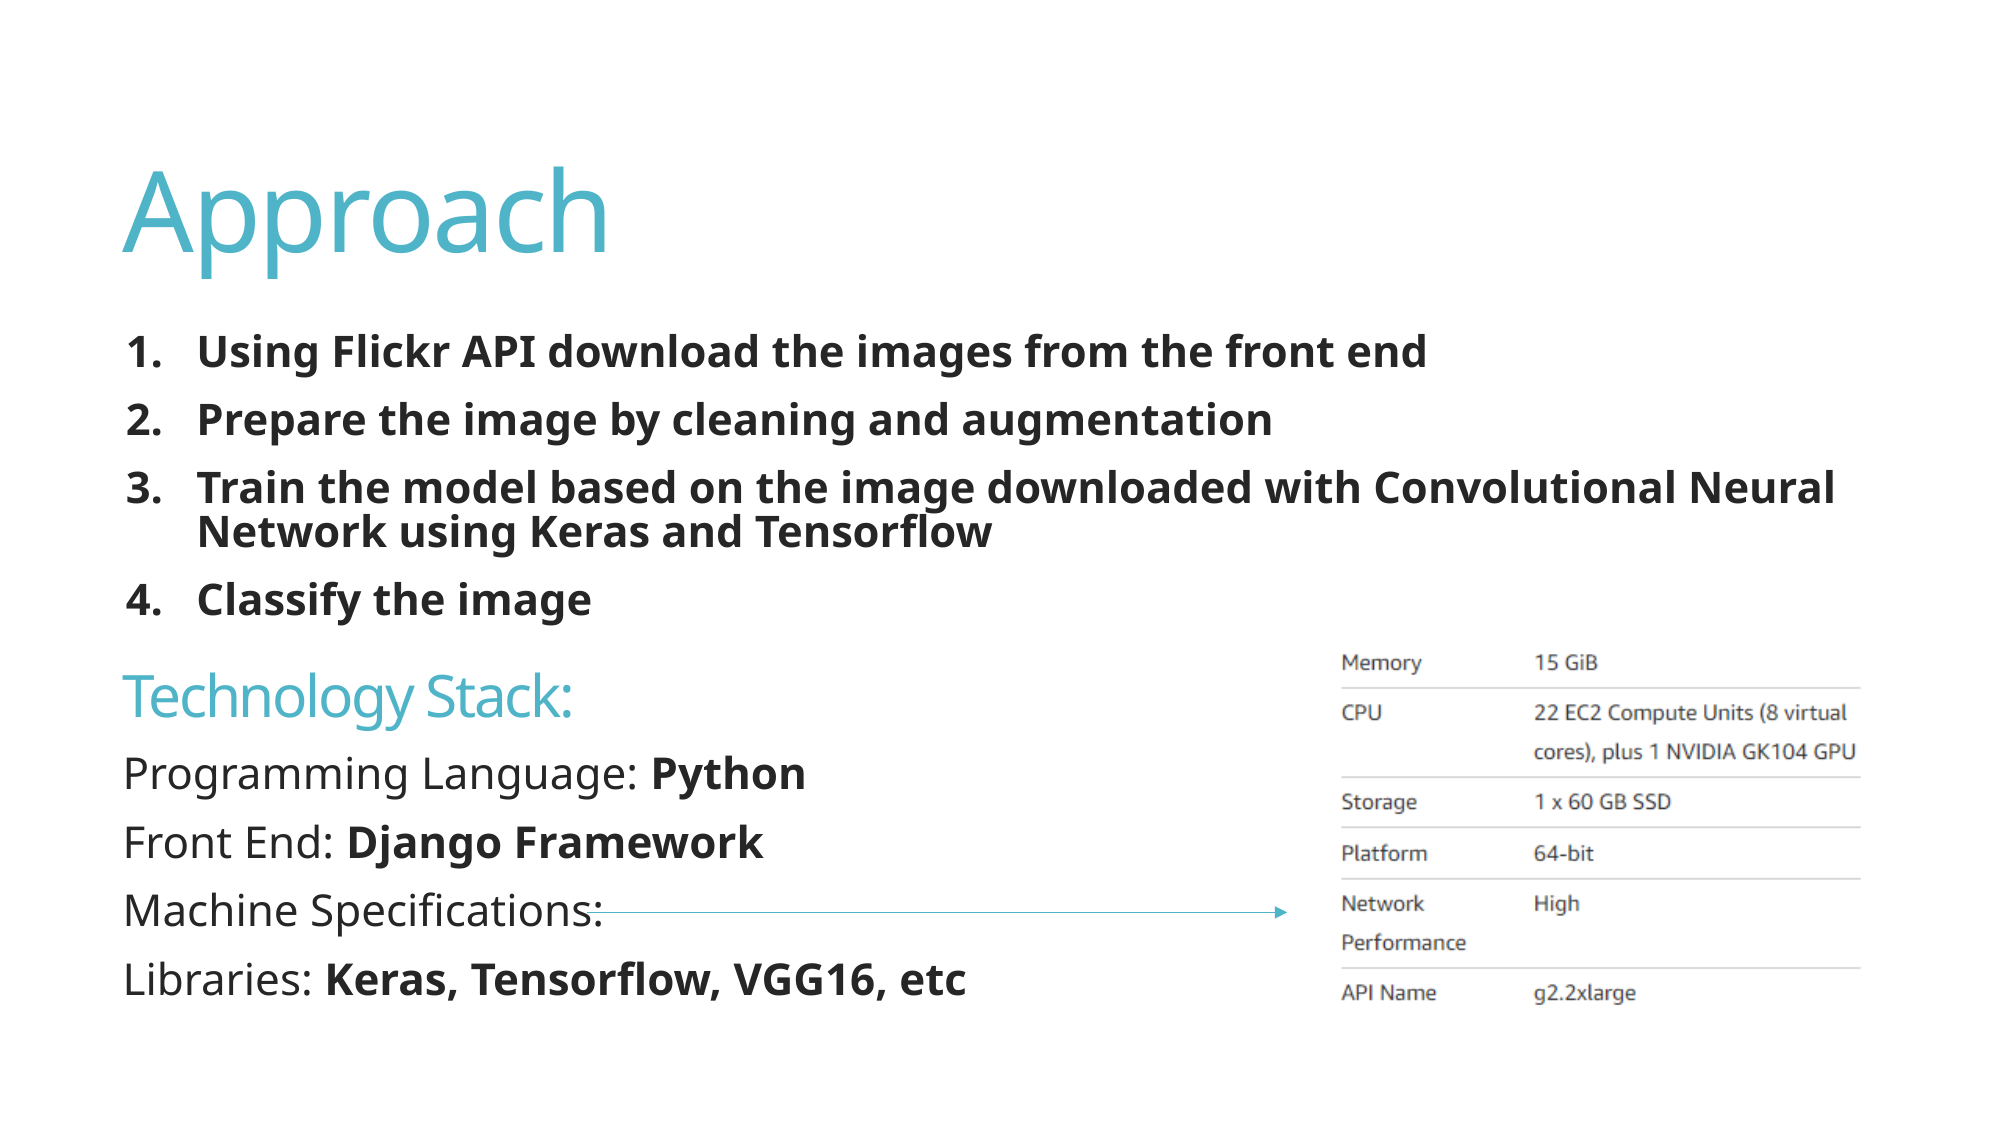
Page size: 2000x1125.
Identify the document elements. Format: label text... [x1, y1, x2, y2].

text_box Technology Stack: Programming Language: Python Front End: Django Framework Machine Specifications: Libraries: Keras, Tensorflow, VGG16, etc [107, 662, 1311, 1013]
list Using Flickr API download the images from the front end Prepare the image by cleaning and augmentation Train the model based on the image downloaded with Convolutional Neural Network using Keras and Tensorflow Classify the image [110, 324, 1875, 633]
picture [1311, 628, 1933, 1052]
title Approach [107, 81, 1875, 354]
